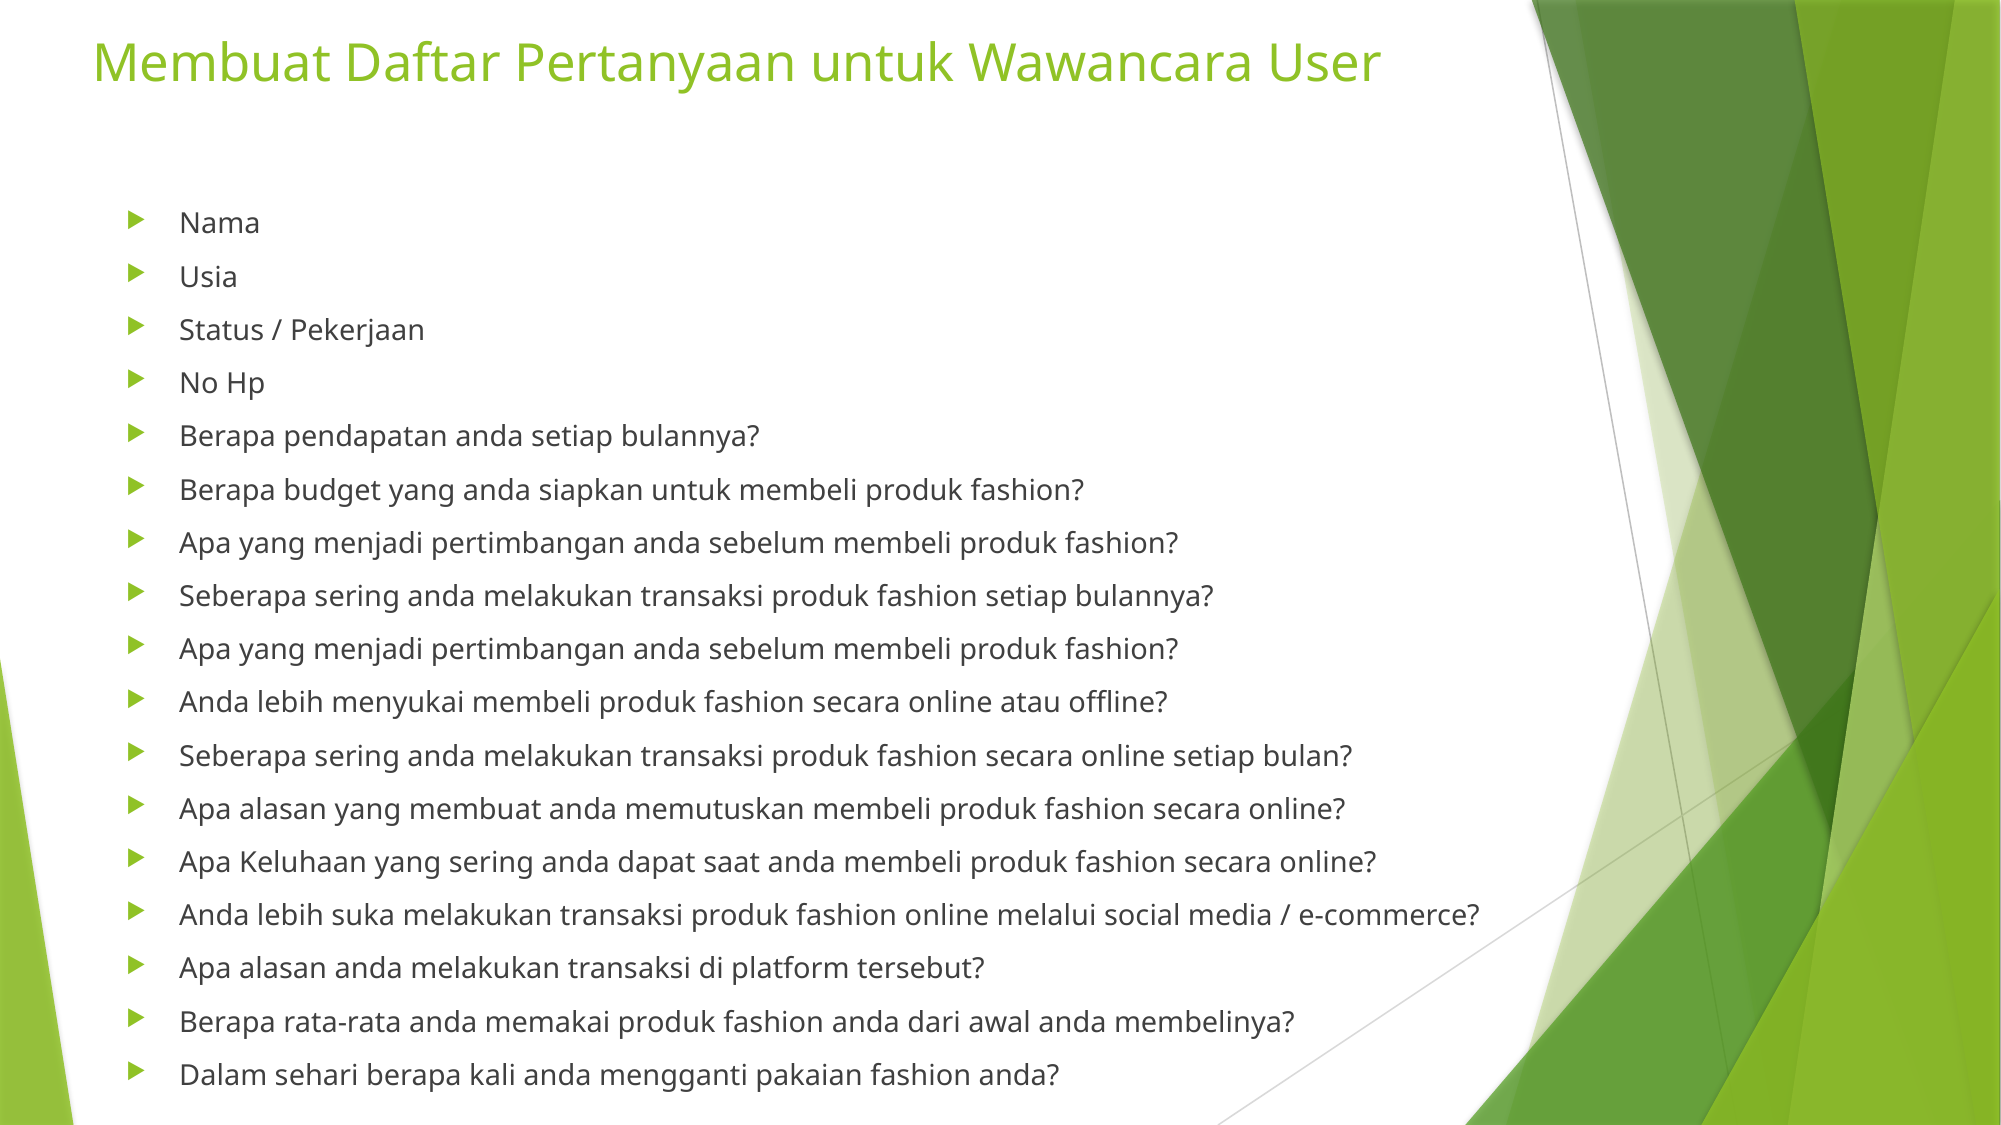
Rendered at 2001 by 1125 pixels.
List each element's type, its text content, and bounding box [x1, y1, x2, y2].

title Membuat Daftar Pertanyaan untuk Wawancara User [77, 18, 1516, 134]
list Nama Usia Status / Pekerjaan No Hp Berapa pendapatan anda setiap bulannya? Berapa budget yang anda siapkan untuk membeli produk fashion? Apa yang menjadi pertimbangan anda sebelum membeli produk fashion? Seberapa sering anda melakukan transaksi produk fashion setiap bulannya? Apa yang menjadi pertimbangan anda sebelum membeli produk fashion? Anda lebih menyukai membeli produk fashion secara online atau offline? Seberapa sering anda melakukan transaksi produk fashion secara online setiap bulan? Apa alasan yang membuat anda memutuskan membeli produk fashion secara online? Apa Keluhaan yang sering anda dapat saat anda membeli produk fashion secara online? Anda lebih suka melakukan transaksi produk fashion online melalui social media / e-commerce? Apa alasan anda melakukan transaksi di platform tersebut? Berapa rata-rata anda memakai produk fashion anda dari awal anda membelinya? Dalam sehari berapa kali anda mengganti pakaian fashion anda? [111, 195, 1522, 1107]
